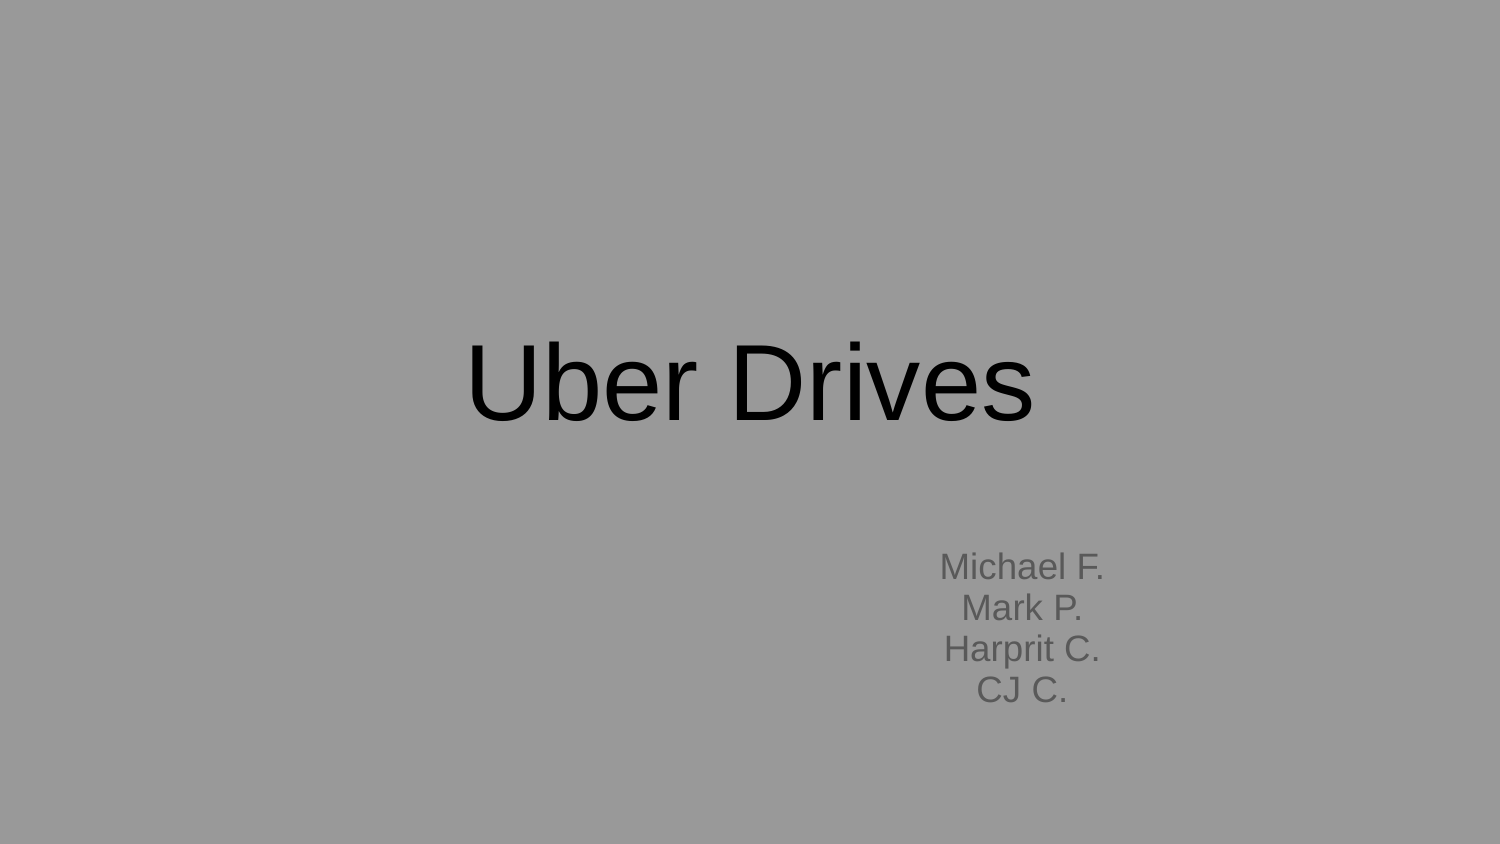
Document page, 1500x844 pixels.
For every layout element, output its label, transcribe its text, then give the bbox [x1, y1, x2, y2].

subtitle Michael F. Mark P. Harprit C. CJ C. [641, 531, 1404, 727]
title Uber Drives [51, 122, 1449, 459]
